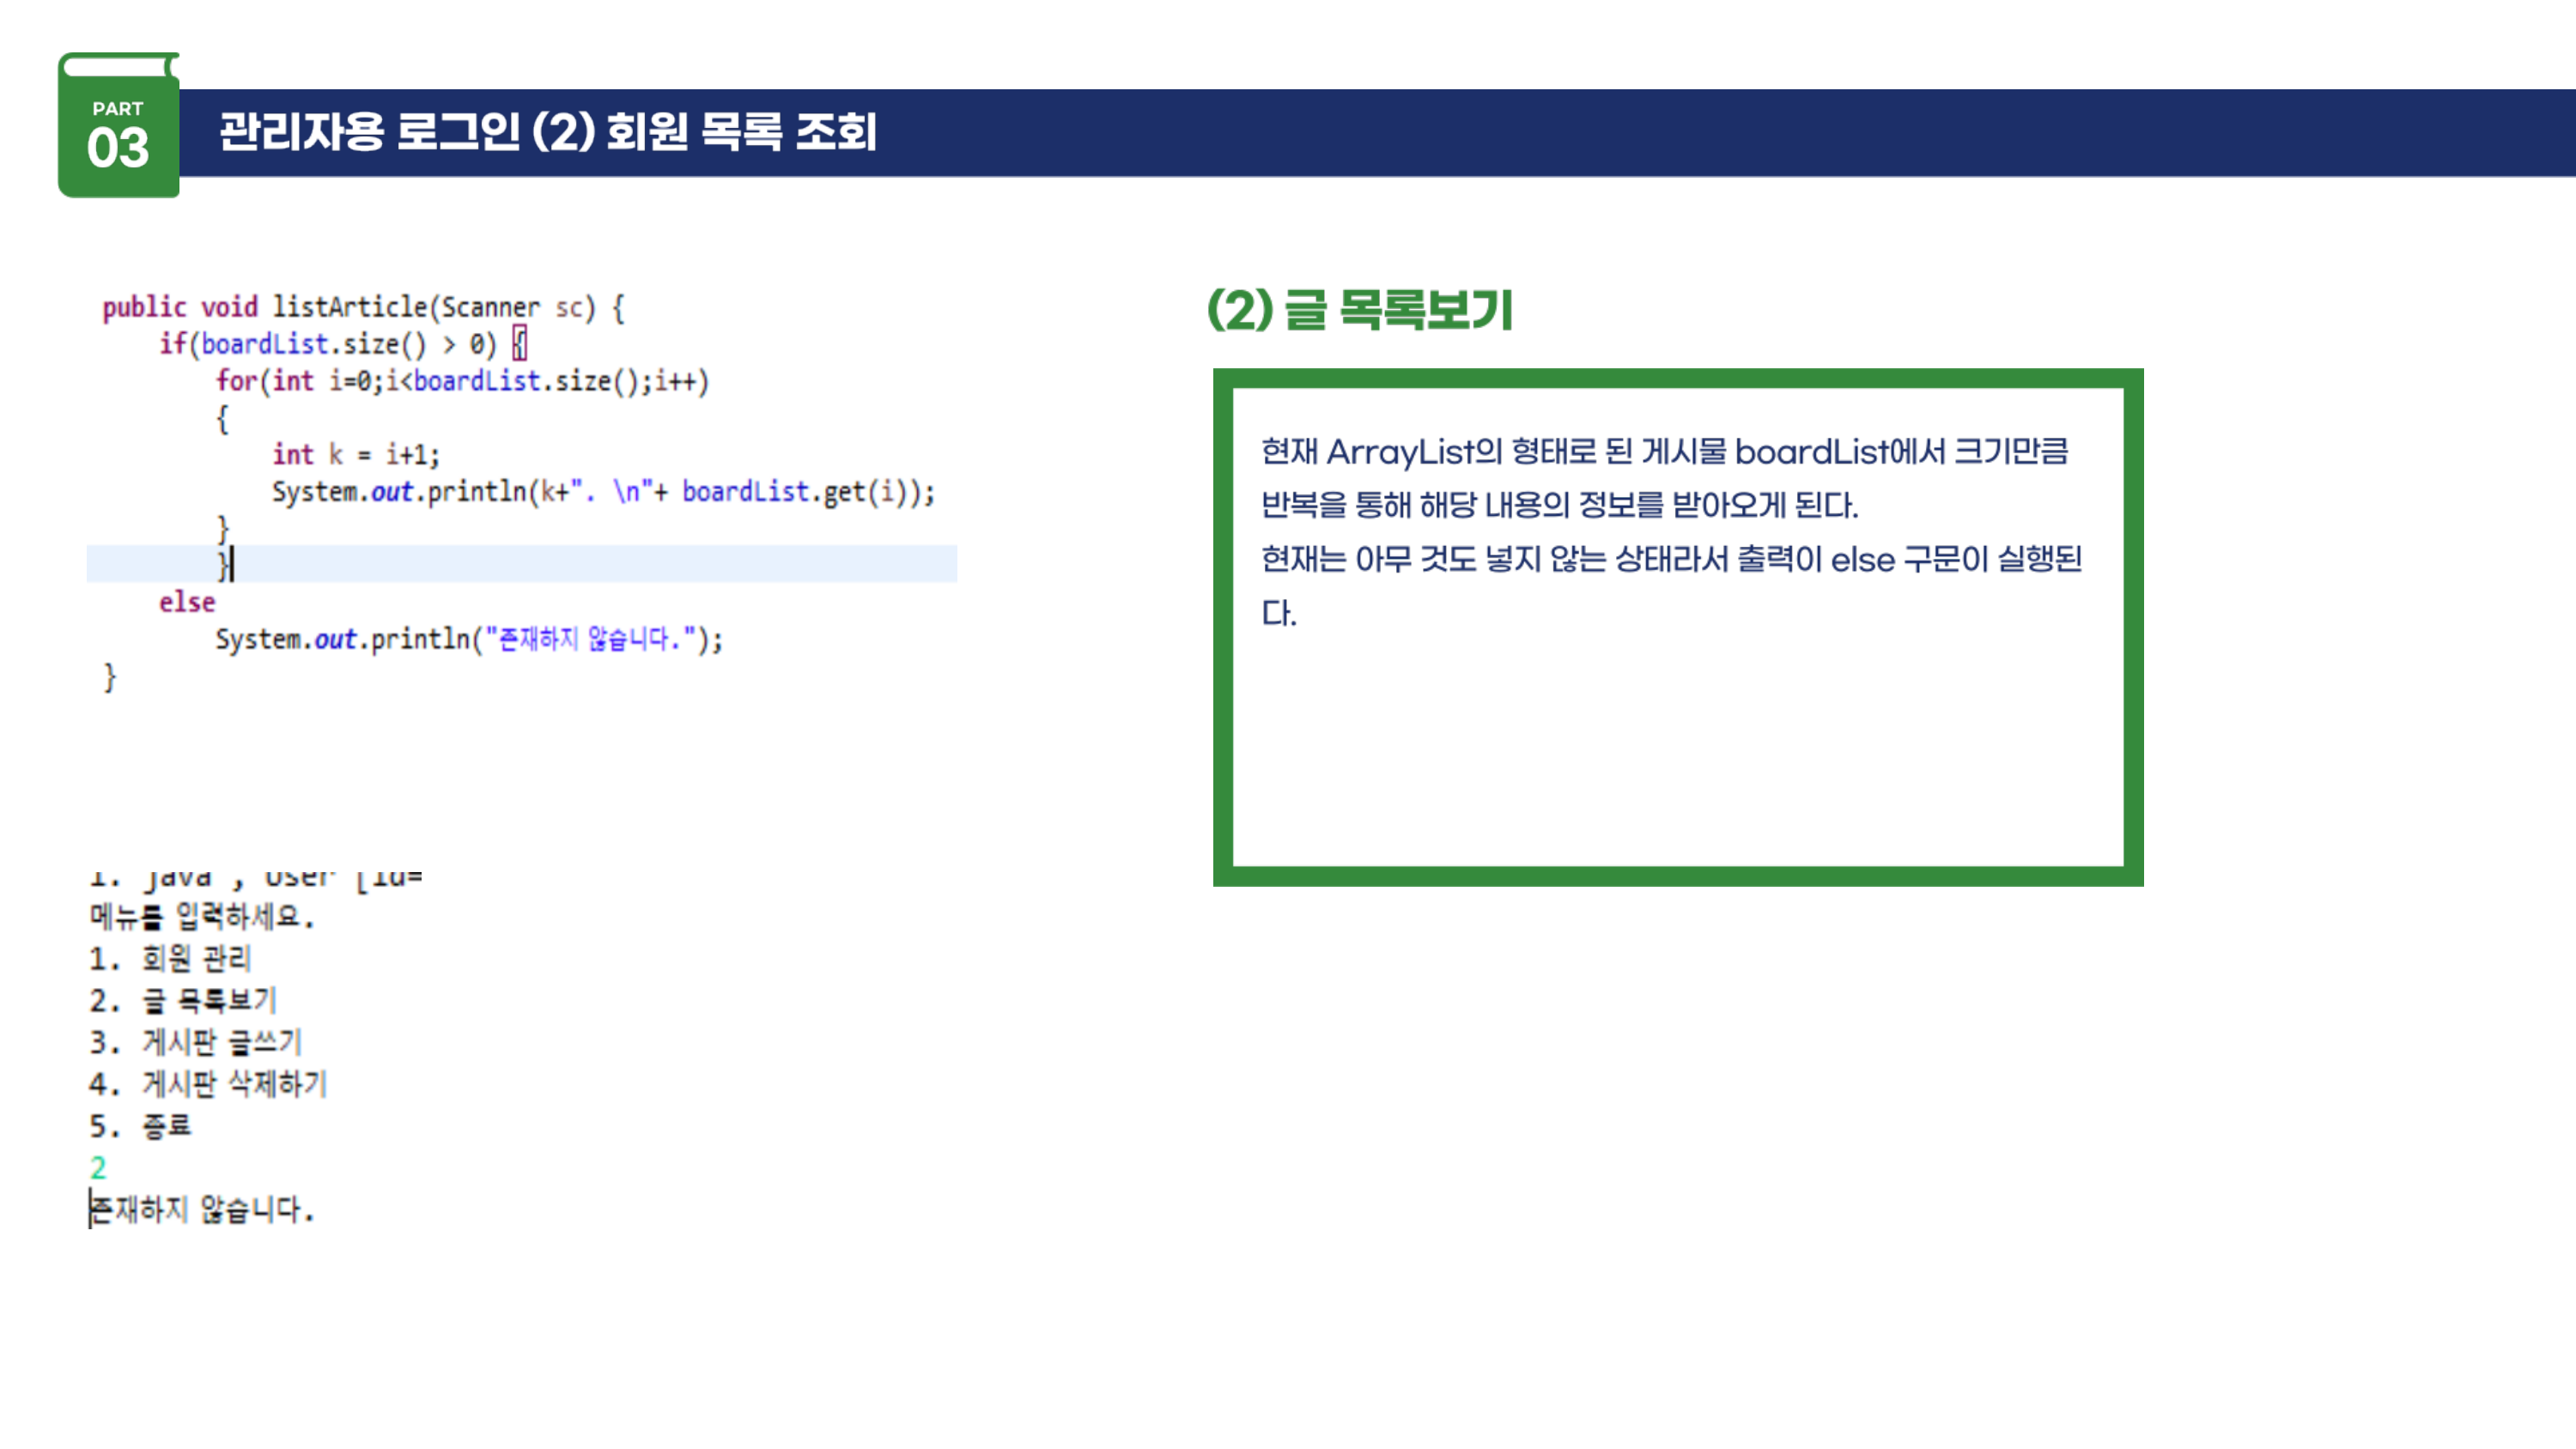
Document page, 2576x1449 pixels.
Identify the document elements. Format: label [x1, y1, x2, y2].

picture [1193, 269, 1556, 392]
picture [1252, 425, 2112, 667]
picture [68, 87, 940, 218]
text_box [87, 871, 422, 1230]
text_box [87, 282, 957, 698]
text_box [1212, 368, 2144, 888]
text_box [58, 52, 179, 198]
text_box [944, 89, 2576, 178]
